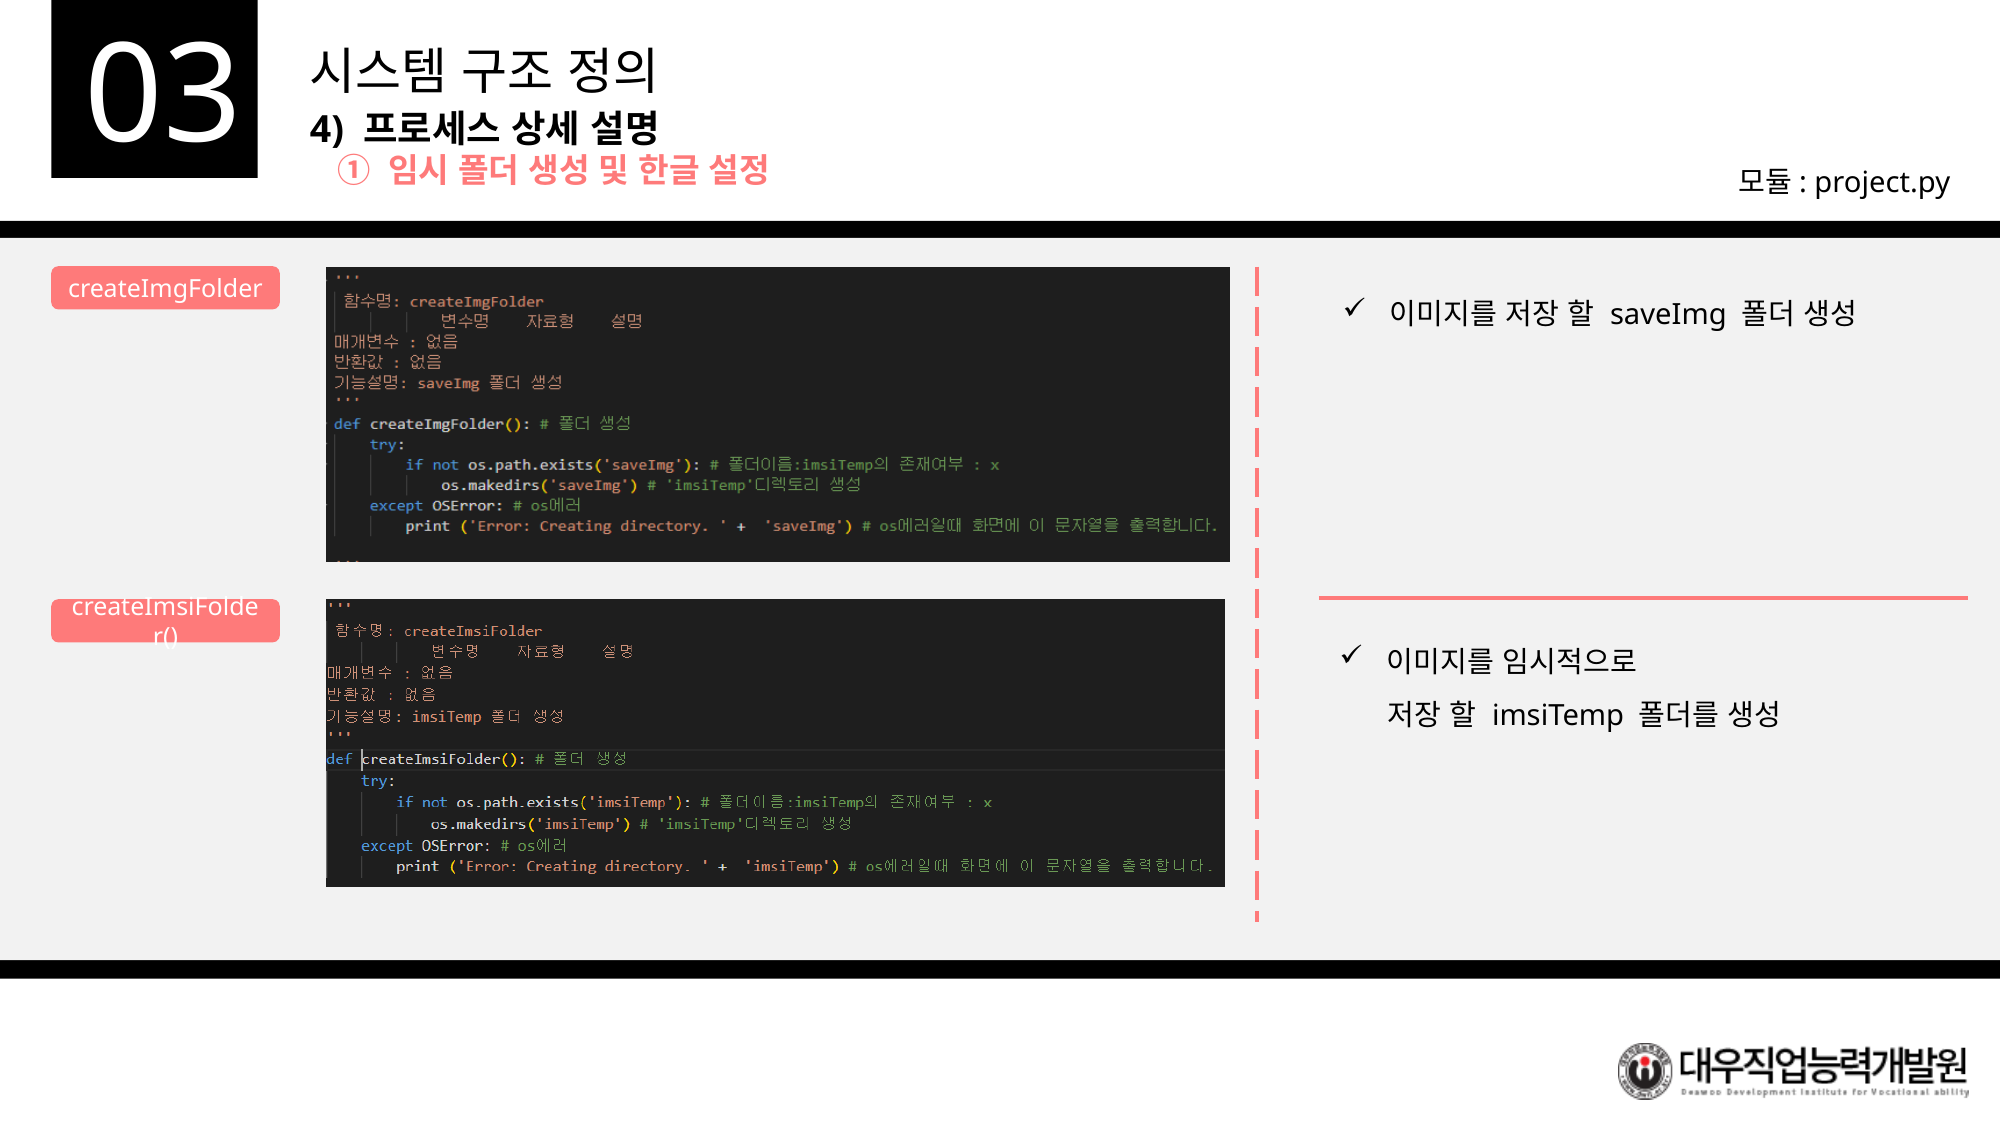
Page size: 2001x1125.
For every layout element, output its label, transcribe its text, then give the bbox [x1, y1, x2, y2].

picture [326, 267, 1230, 562]
text_box createImgFolder [50, 265, 281, 311]
text_box 4) 프로세스 상세 설명 ① 임시 폴더 생성 및 한글 설정 [295, 97, 786, 197]
text_box 이미지를 저장 할 saveImg 폴더 생성 [1327, 288, 1873, 339]
text_box [0, 220, 2000, 237]
text_box 시스템 구조 정의 [295, 31, 676, 97]
text_box 모듈: project.py [1723, 156, 2000, 207]
picture [1618, 1043, 1969, 1100]
text_box [0, 961, 2000, 980]
text_box [50, 0, 259, 179]
picture [326, 599, 1225, 887]
text_box [0, 237, 2000, 961]
text_box 03 [69, 0, 257, 176]
text_box 이미지를 임시적으로 저장 할 imsiTemp 폴더를 생성 [1324, 618, 1798, 739]
text_box createImsiFolder() [50, 598, 281, 644]
